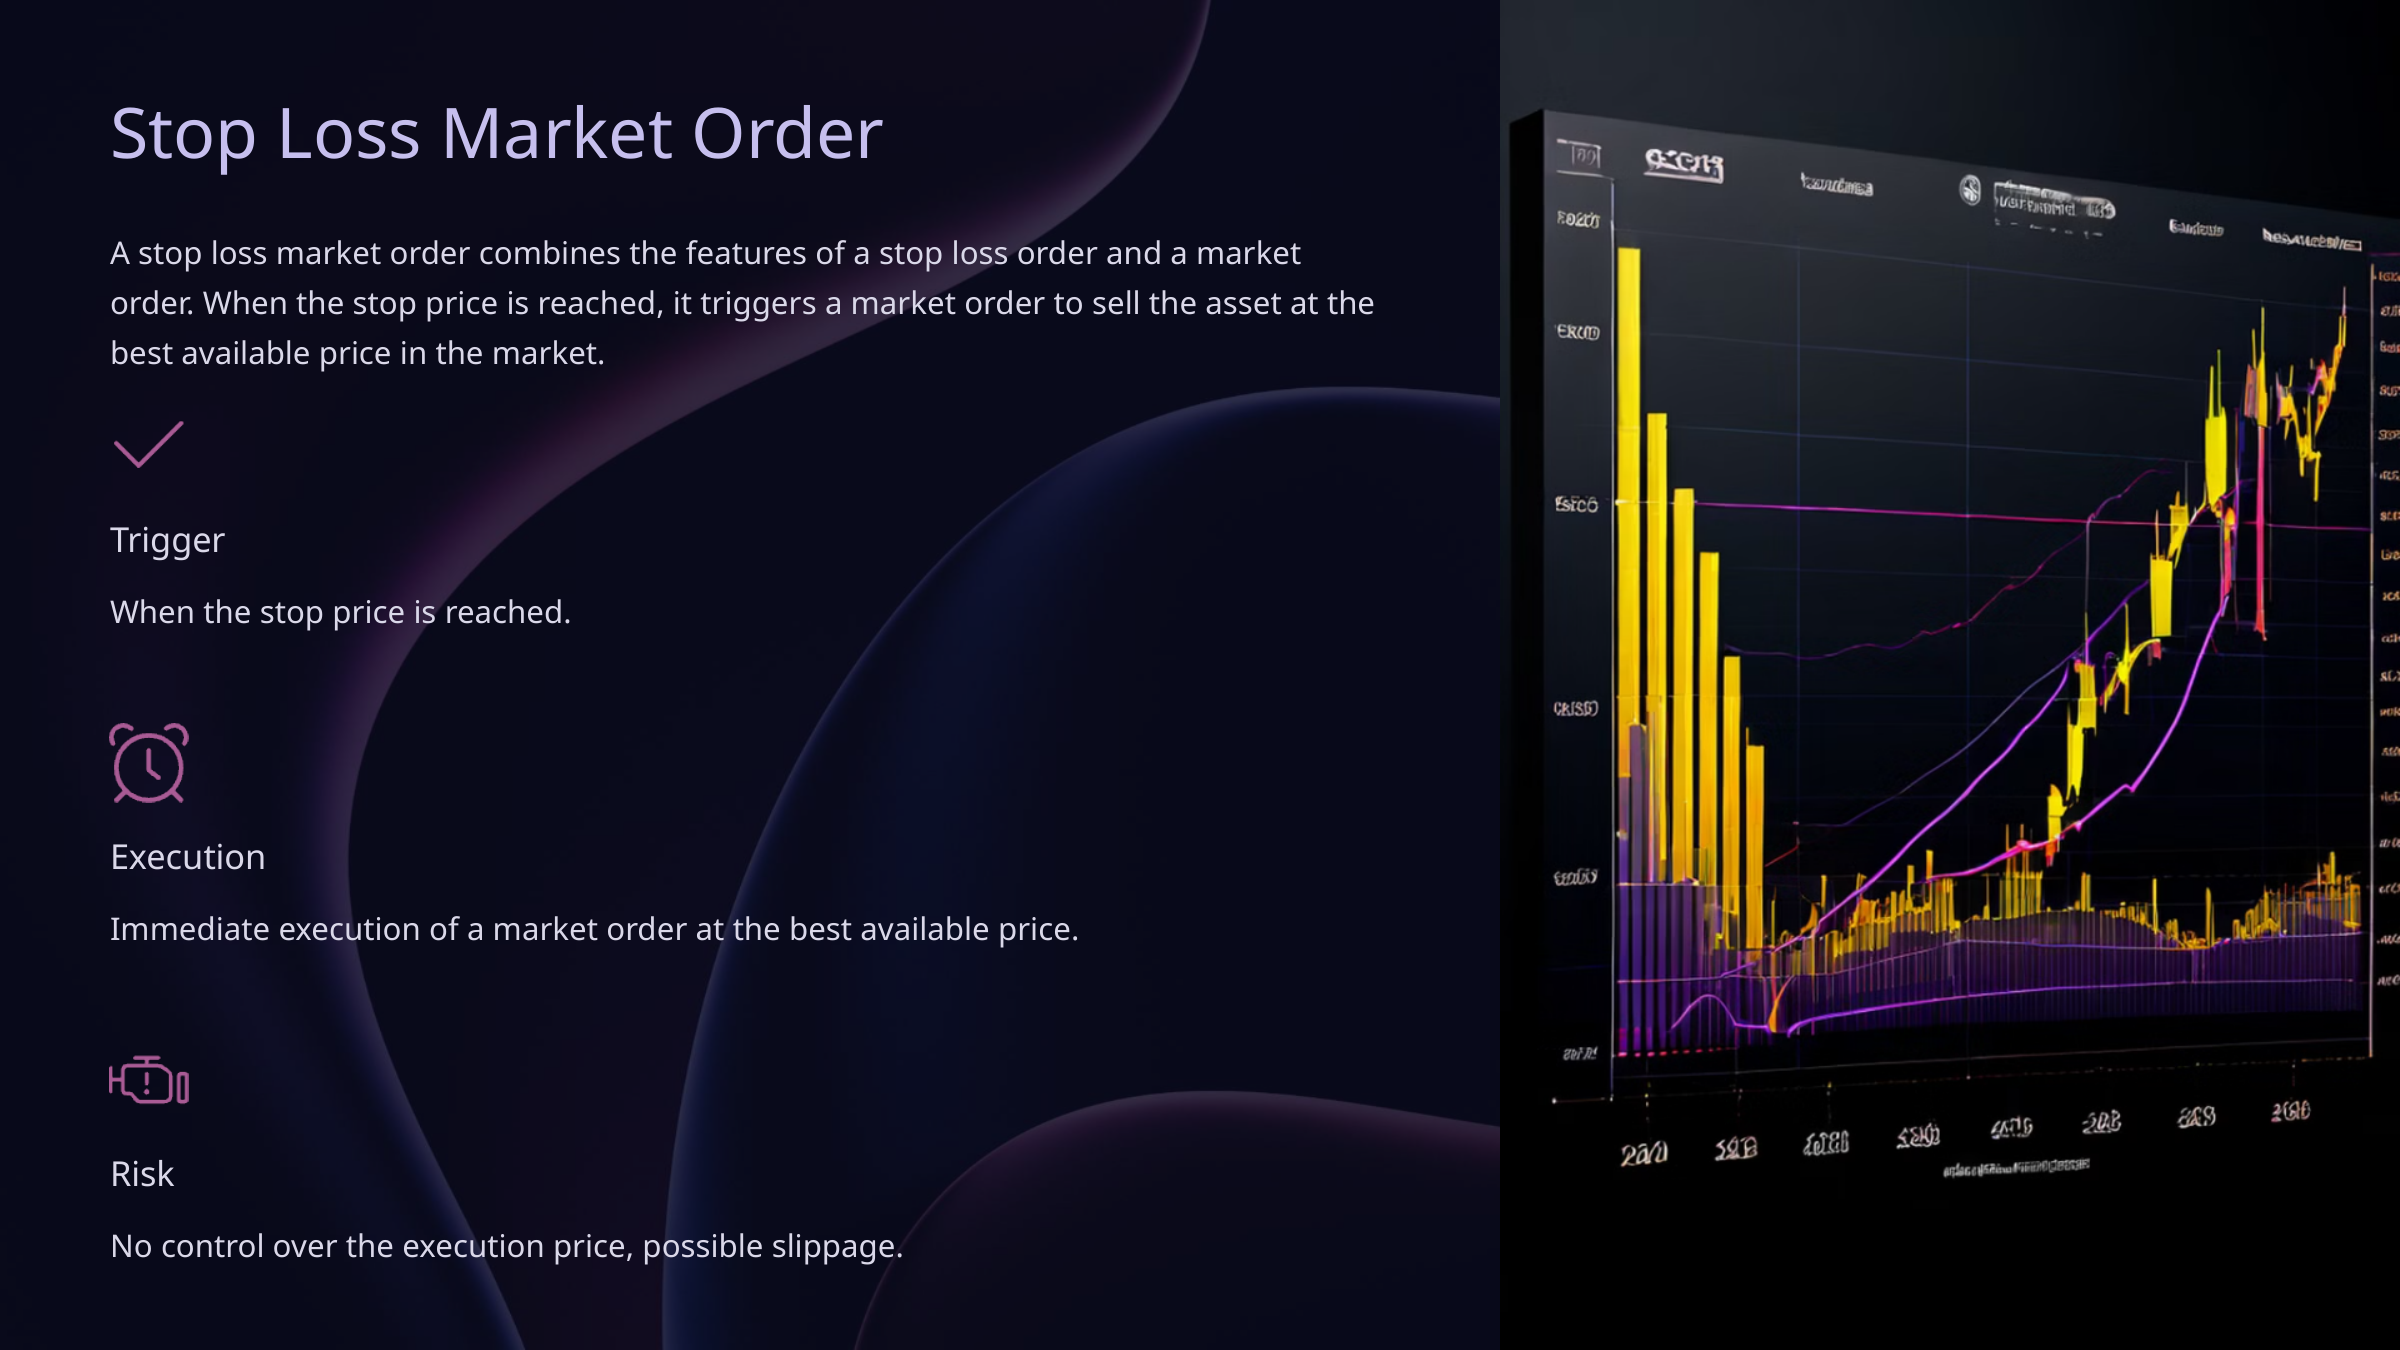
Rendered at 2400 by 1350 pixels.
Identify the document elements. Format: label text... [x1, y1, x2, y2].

text_box Stop Loss Market Order [109, 86, 927, 174]
picture [109, 406, 189, 486]
text_box No control over the execution price, possible slippage. [109, 1213, 1390, 1264]
text_box Immediate execution of a market order at the best available price. [109, 896, 1390, 947]
text_box A stop loss market order combines the features of a stop loss order and a market order. When the stop price is reached, it triggers a market order to sell the asset at the best available price in the market. [109, 220, 1390, 372]
text_box Trigger [109, 516, 459, 561]
text_box When the stop price is reached. [109, 579, 1390, 630]
text_box Risk [109, 1150, 459, 1195]
text_box Execution [109, 833, 459, 878]
picture [109, 1040, 189, 1120]
picture [1499, 0, 2400, 1350]
picture [109, 723, 189, 803]
